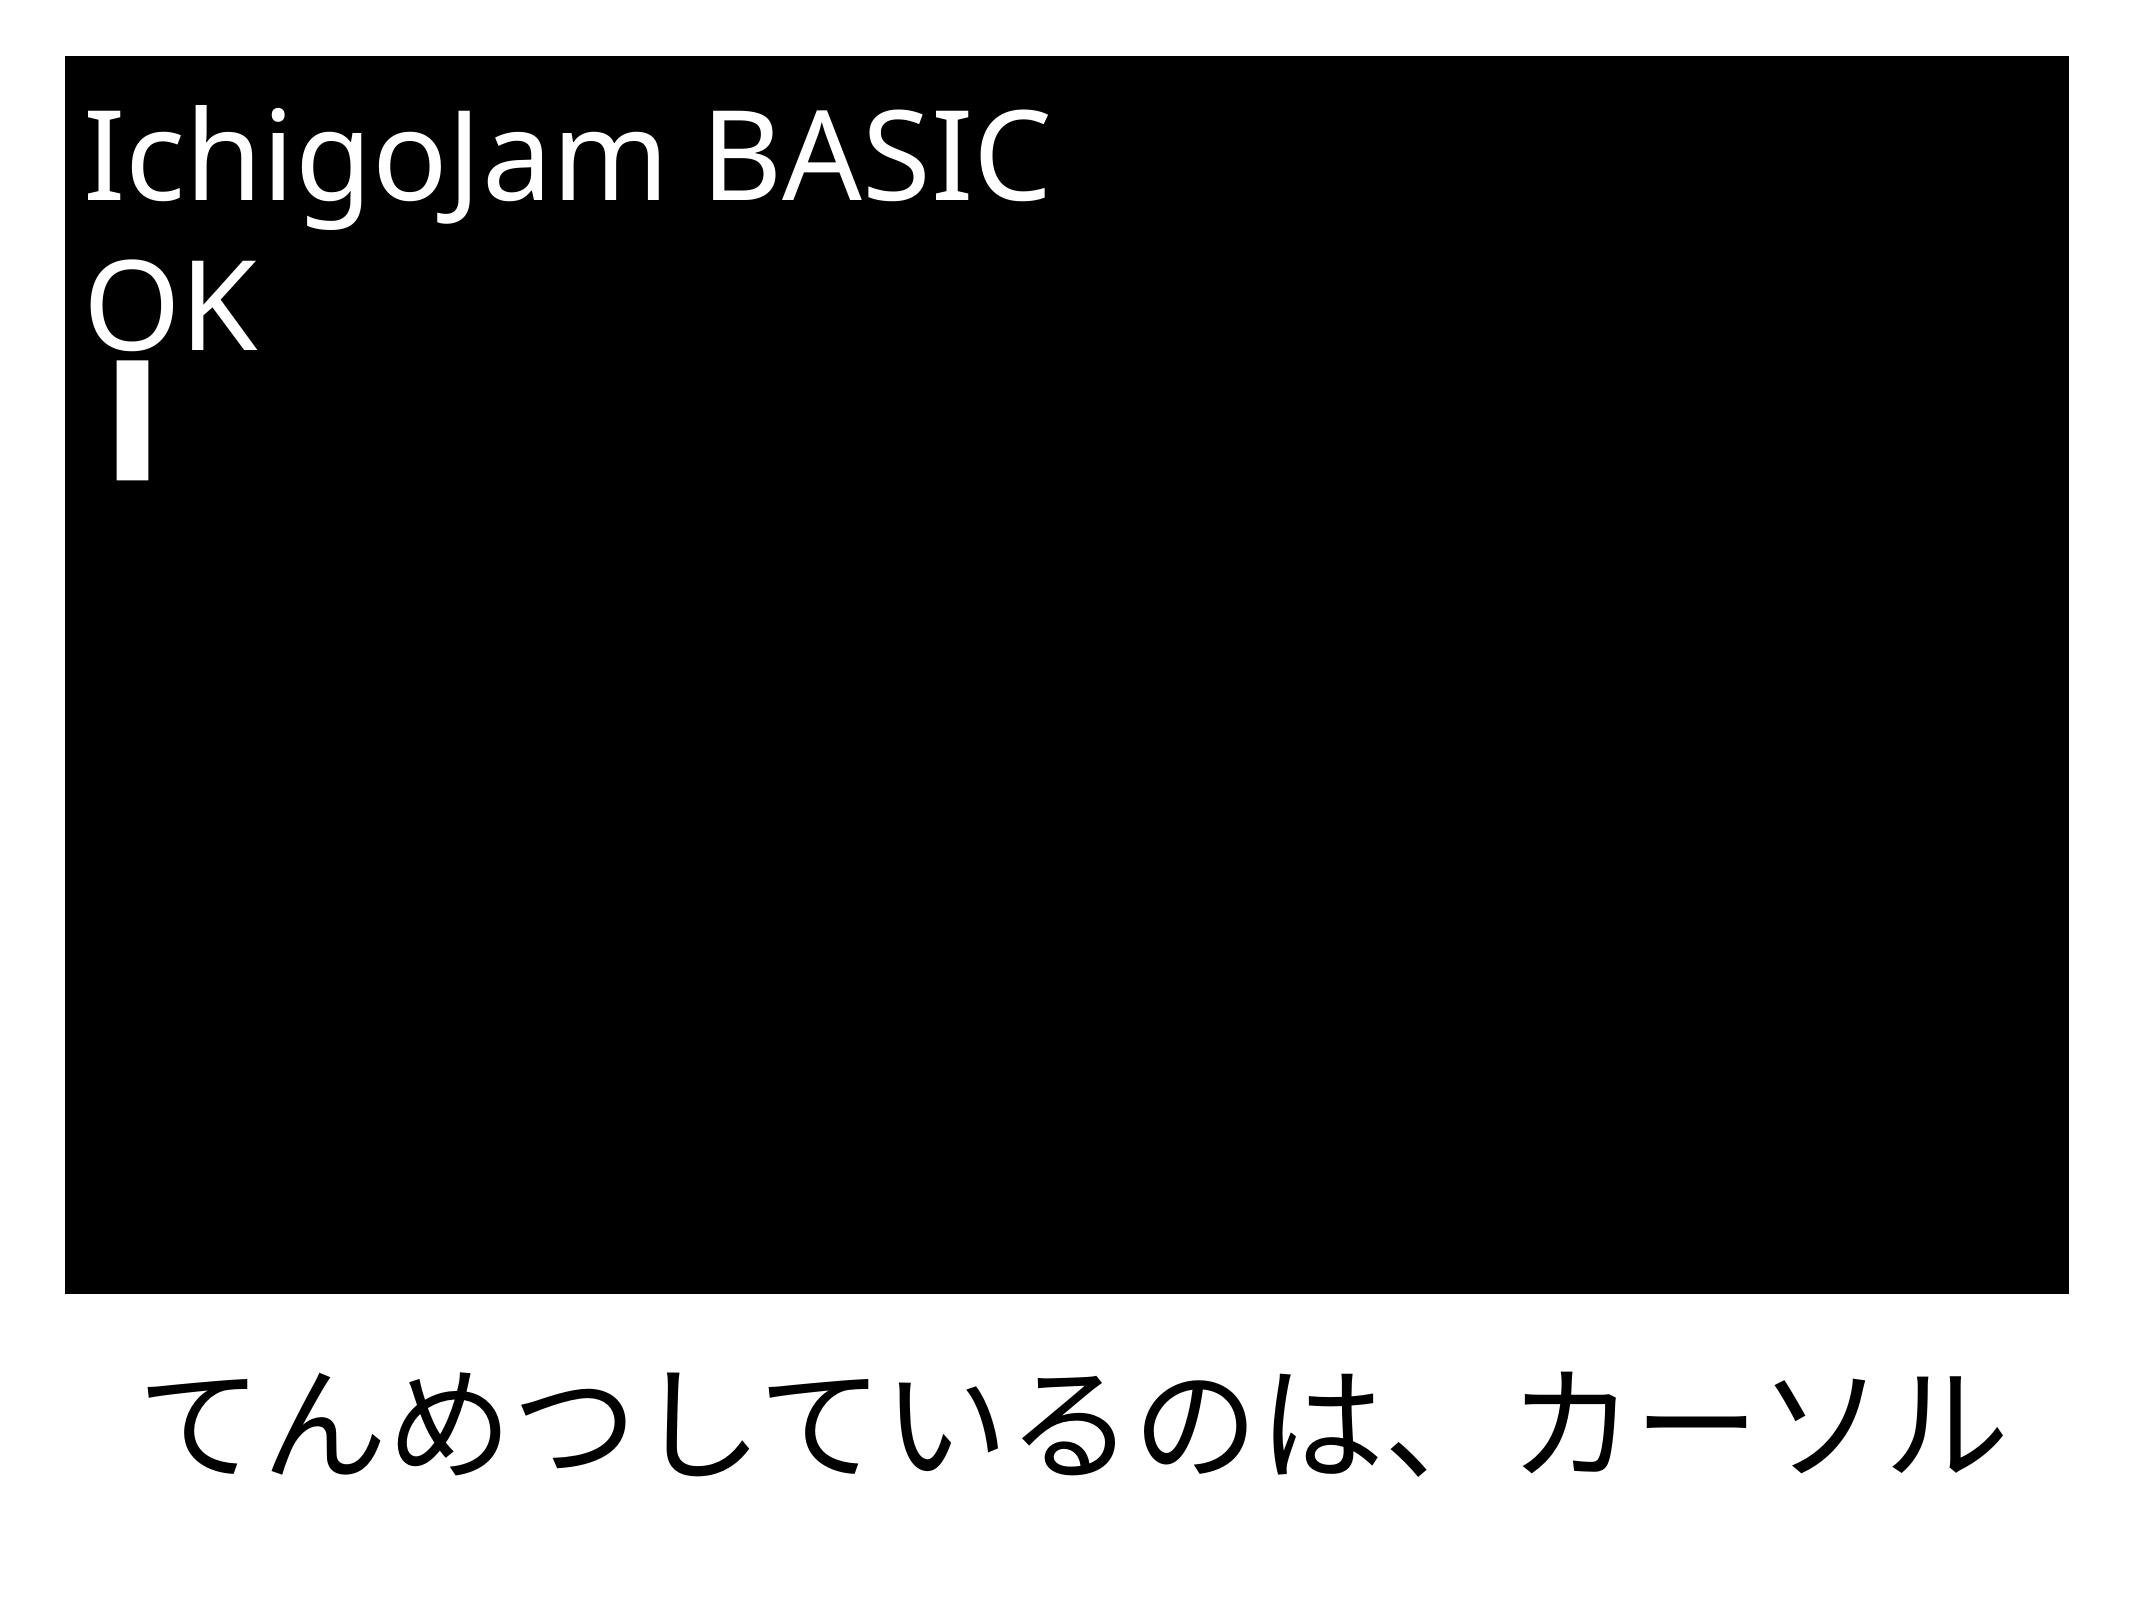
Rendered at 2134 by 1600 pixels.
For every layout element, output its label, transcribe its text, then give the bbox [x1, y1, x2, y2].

text_box てんめつしているのは、カーソル [129, 1337, 2018, 1505]
text_box [116, 360, 149, 481]
text_box IchigoJam BASIC OK [74, 66, 2059, 1284]
